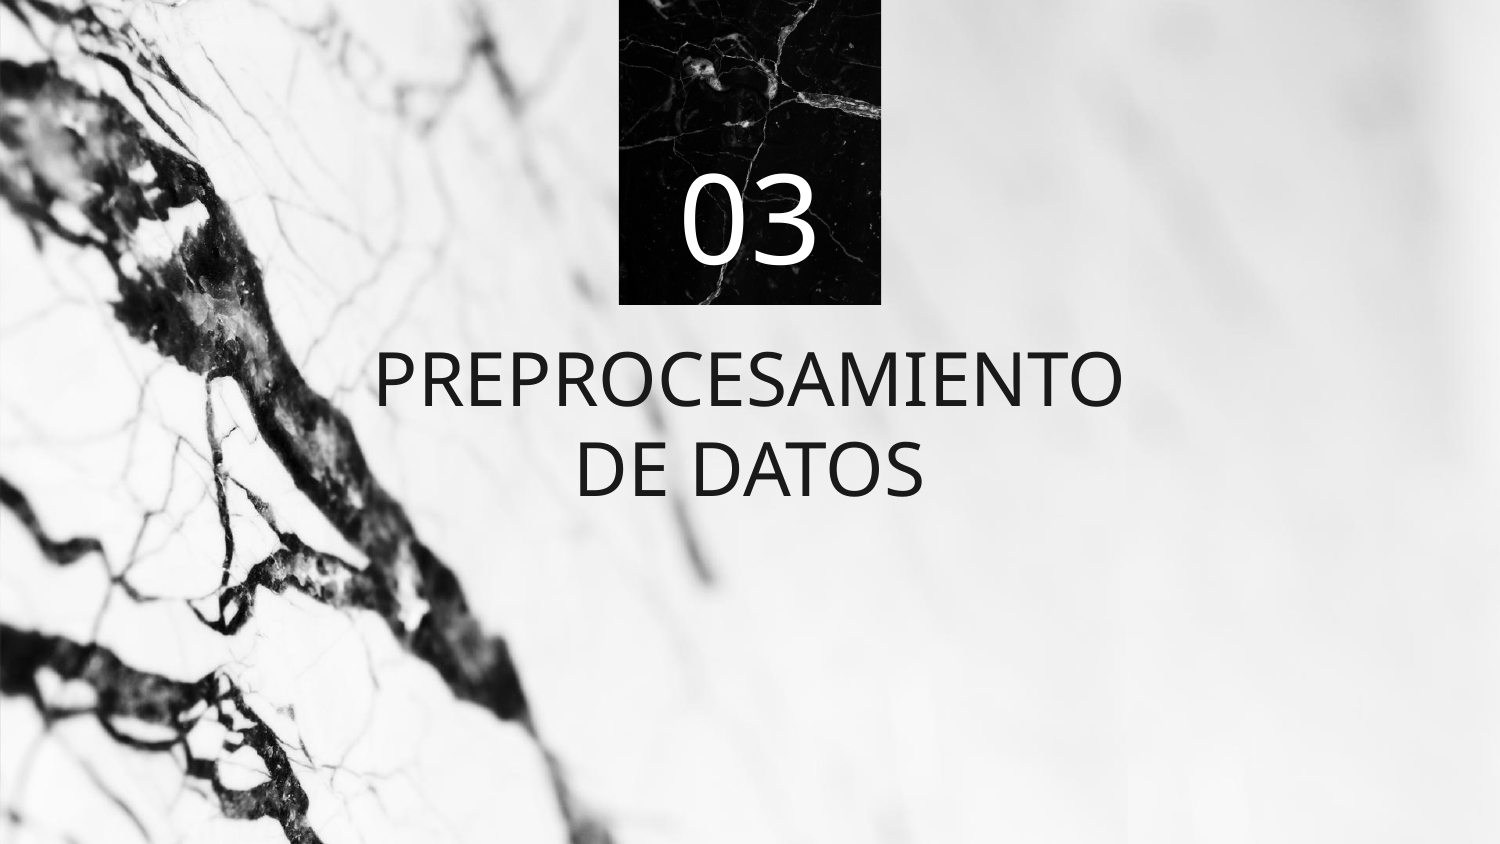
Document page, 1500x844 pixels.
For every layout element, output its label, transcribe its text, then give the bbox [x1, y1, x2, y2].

title PREPROCESAMIENTO DE DATOS [337, 352, 1163, 491]
picture [0, 0, 1500, 844]
title 03 [662, 145, 838, 284]
